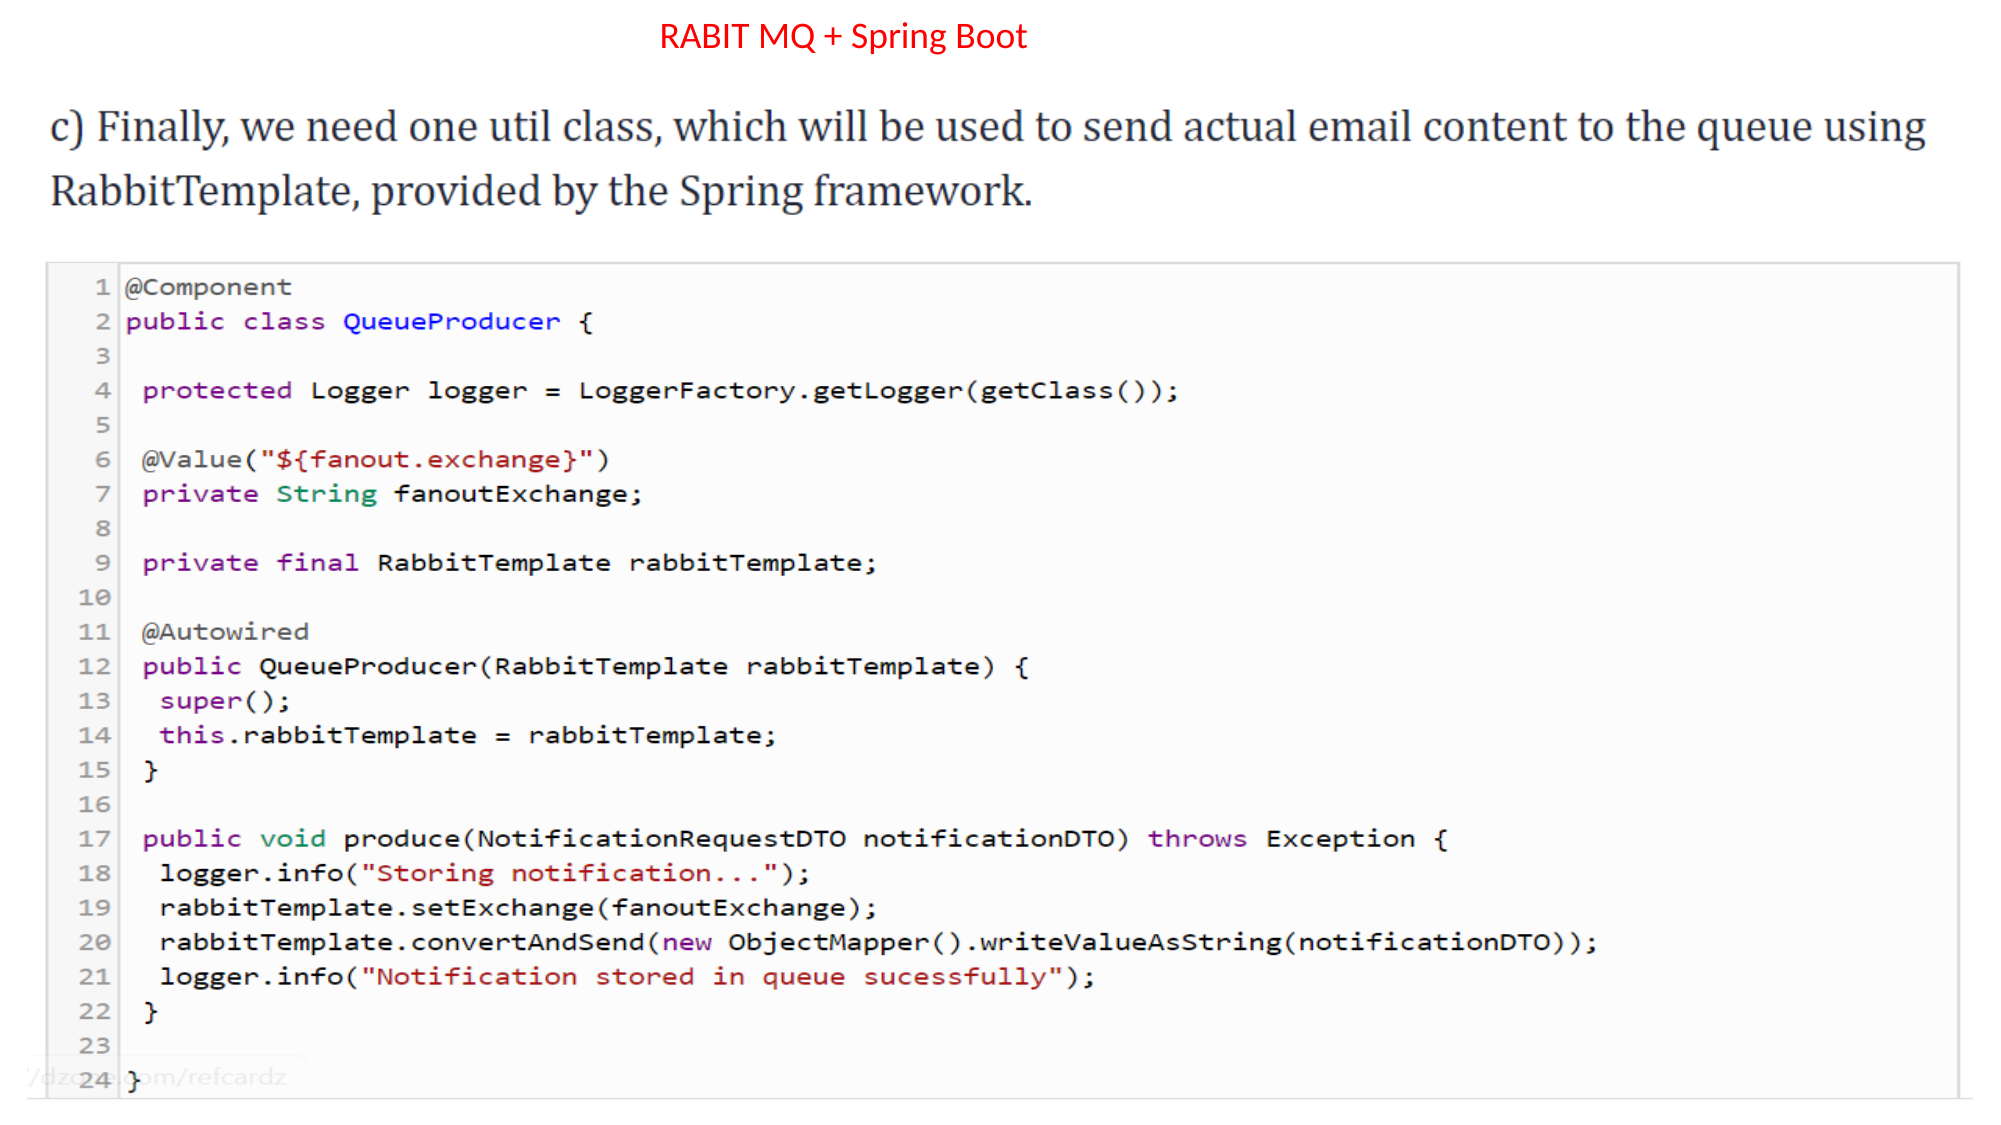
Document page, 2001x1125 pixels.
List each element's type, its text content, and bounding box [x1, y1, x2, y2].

text_box RABIT MQ + Spring Boot [322, 0, 1366, 69]
picture [12, 80, 1961, 227]
picture [27, 252, 1973, 1103]
